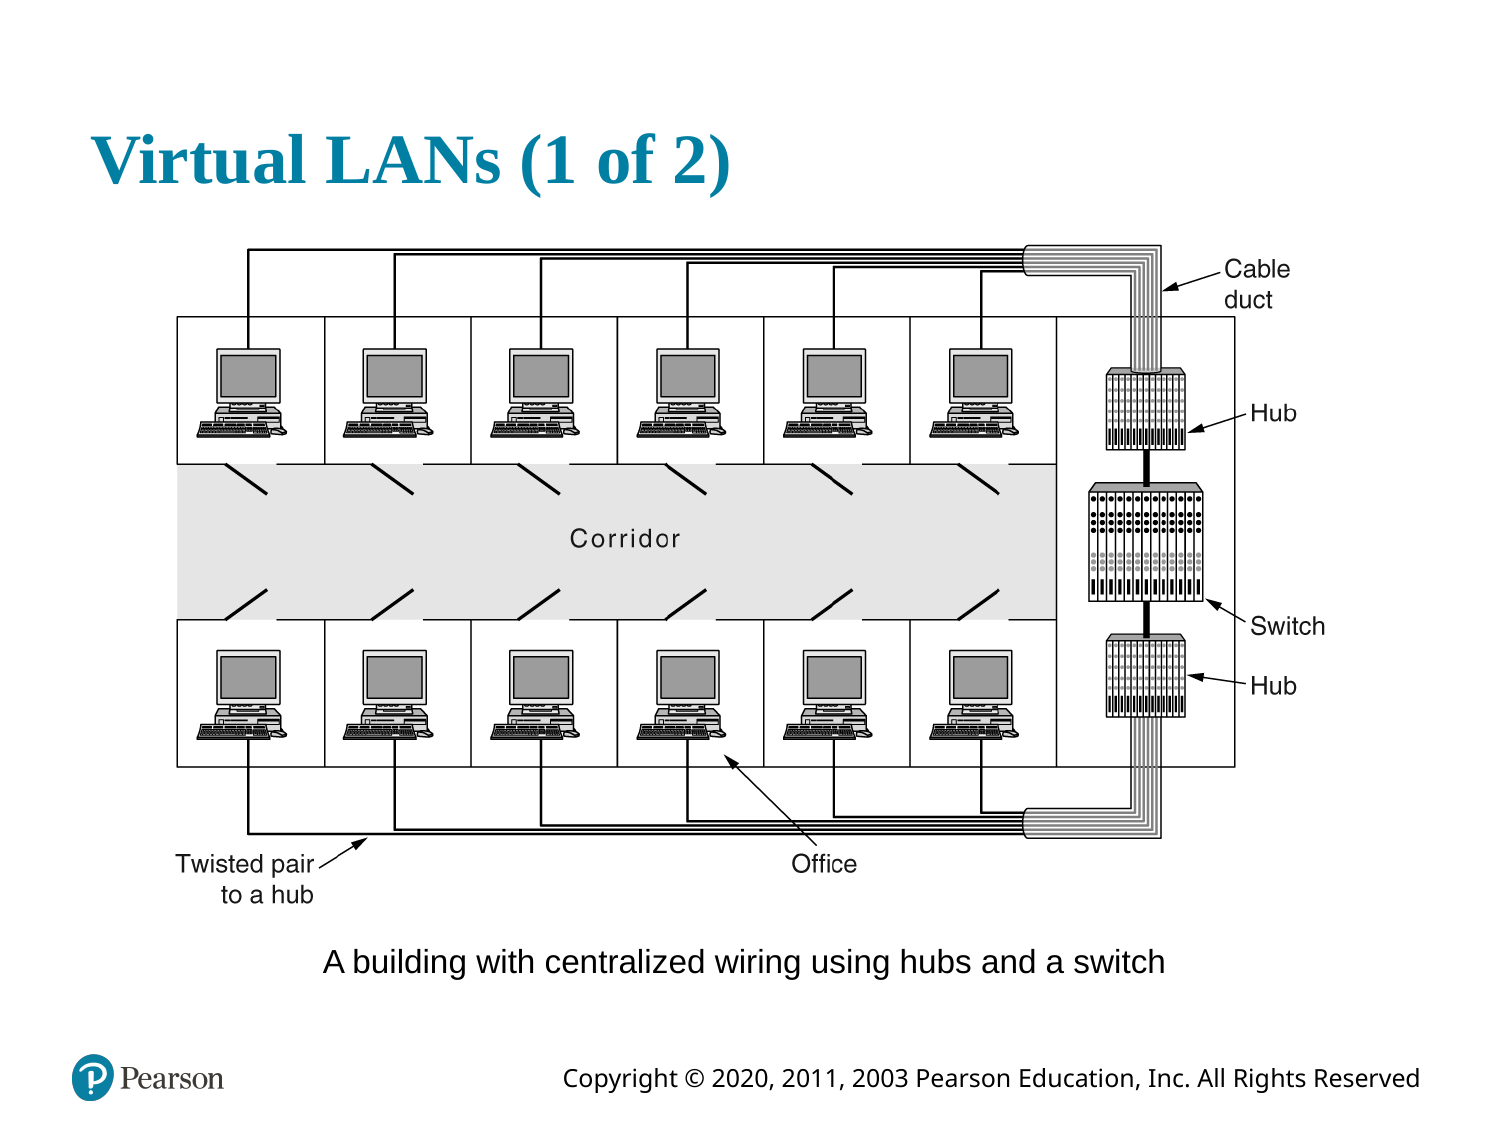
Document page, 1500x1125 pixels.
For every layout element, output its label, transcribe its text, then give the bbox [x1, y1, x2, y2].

picture [80, 1063, 106, 1088]
picture [173, 242, 1327, 908]
list A building with centralized wiring using hubs and a switch [75, 828, 1425, 996]
picture [98, 1054, 224, 1101]
picture [72, 1054, 88, 1070]
picture [72, 1087, 83, 1101]
title Virtual LANs (1 of 2) [75, 37, 1425, 213]
